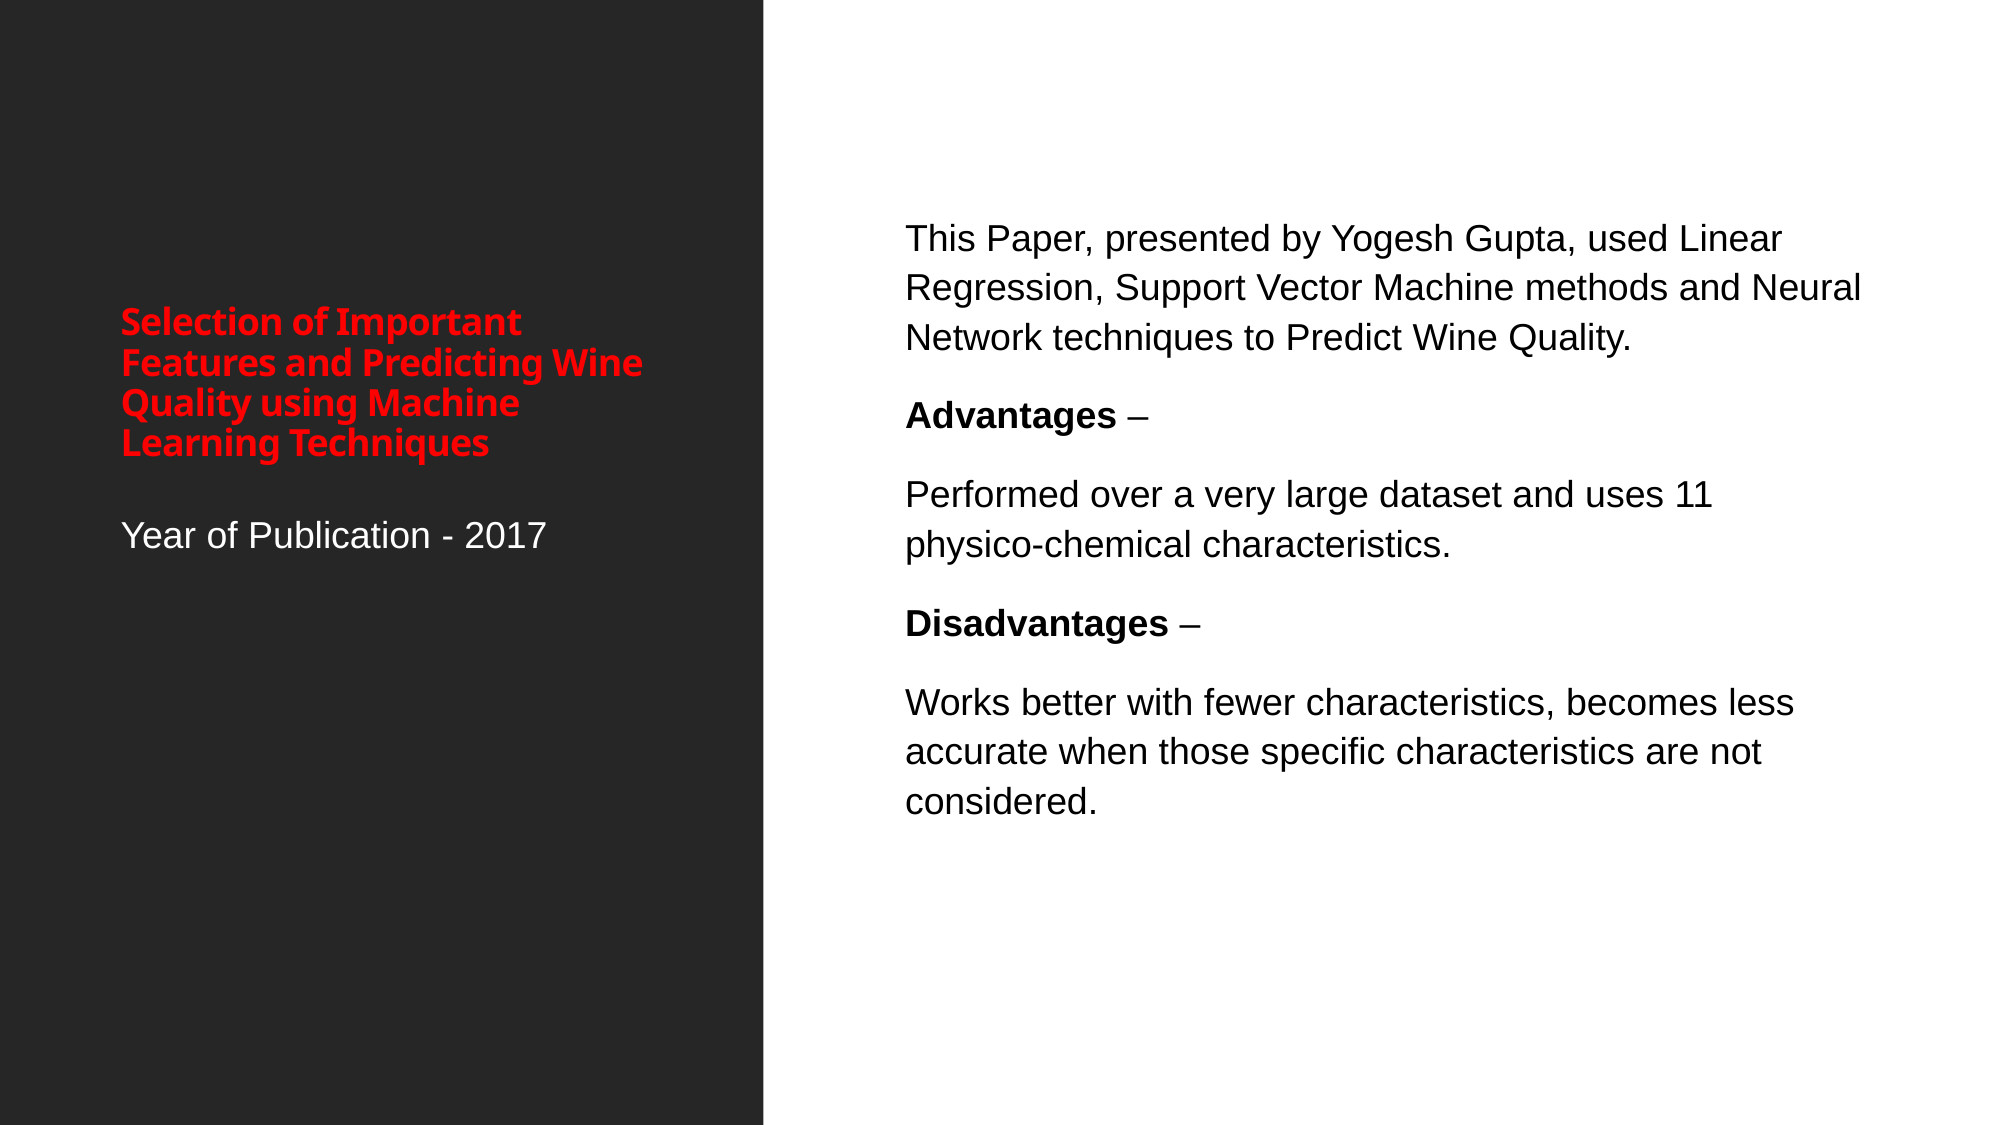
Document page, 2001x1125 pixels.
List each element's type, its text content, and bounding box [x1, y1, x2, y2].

list Year of Publication - 2017 [105, 499, 683, 1002]
list This Paper, presented by Yogesh Gupta, used Linear Regression, Support Vector Machine methods and Neural Network techniques to Predict Wine Quality. Advantages – Performed over a very large dataset and uses 11 physico-chemical characteristics. Disadvantages – Works better with fewer characteristics, becomes less accurate when those specific characteristics are not considered. [890, 201, 1863, 1125]
title Selection of Important Features and Predicting Wine Quality using Machine Learning Techniques [105, 128, 683, 473]
